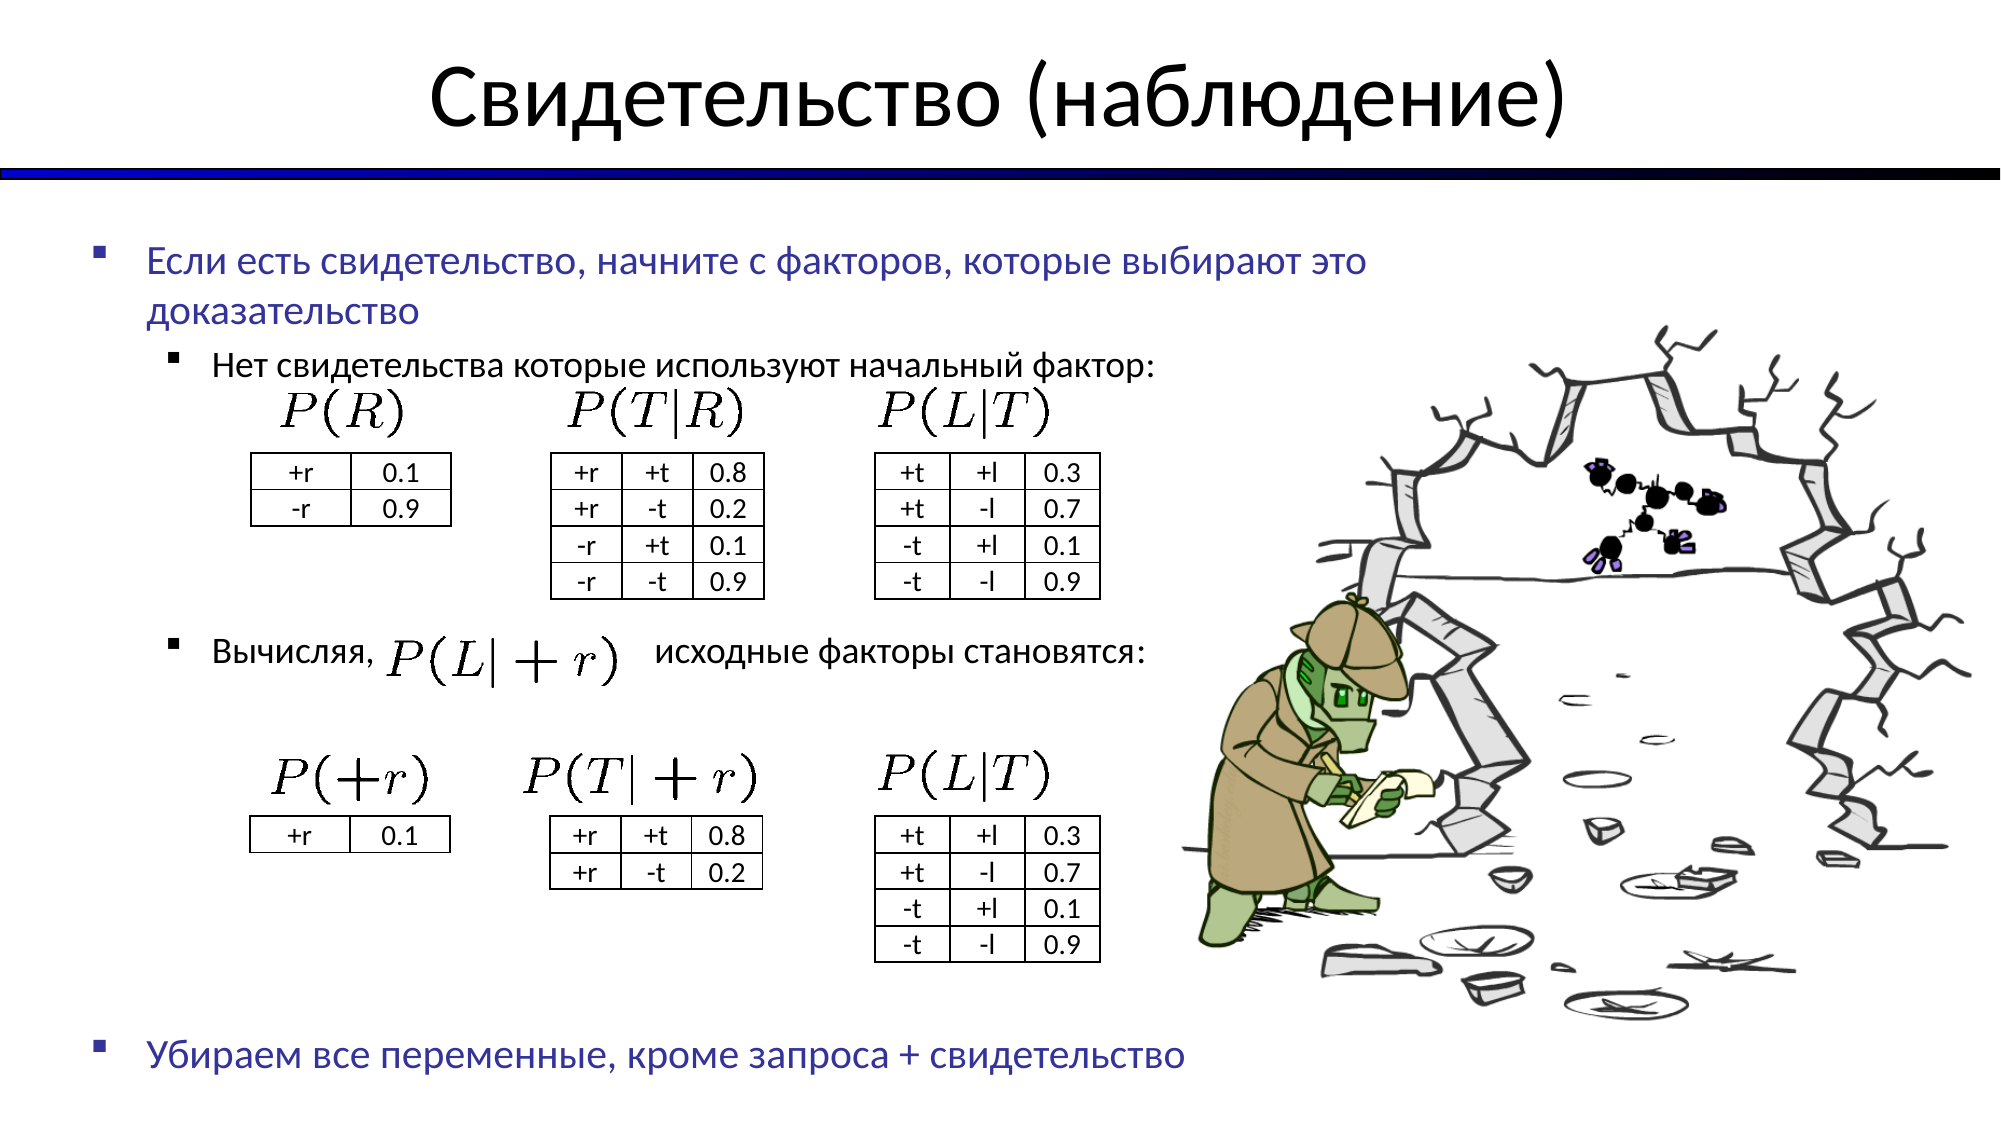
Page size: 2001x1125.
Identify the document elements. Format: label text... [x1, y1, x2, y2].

title Свидетельство (наблюдение) [0, 0, 2000, 184]
table_cell -t [622, 854, 691, 888]
table_cell -t [876, 563, 949, 598]
table_header 0.3 [1026, 454, 1099, 489]
list Если есть свидетельство, начните с факторов, которые выбирают это доказательство Нет свидетельства которые используют начальный фактор: Вычисляя, исходные факторы становятся: Убираем все переменные, кроме запроса + свидетельство [74, 224, 1426, 968]
table_cell 0.9 [1026, 927, 1099, 961]
table_header 0.1 [351, 817, 449, 852]
picture [521, 753, 757, 807]
picture [876, 387, 1051, 441]
table_cell -l [951, 927, 1024, 961]
table_cell +r [551, 854, 620, 888]
picture [278, 387, 403, 439]
table_cell +t [876, 854, 949, 888]
table_cell -l [951, 854, 1024, 888]
table_cell 0.2 [692, 854, 762, 888]
table_header 0.3 [1026, 817, 1099, 852]
table_cell +t [876, 490, 949, 525]
table_cell -t [876, 527, 949, 562]
table_header +l [951, 817, 1024, 852]
picture [564, 387, 745, 441]
table_header +r [252, 454, 350, 489]
table_cell -t [876, 890, 949, 925]
table_cell -r [552, 563, 621, 598]
table_header +t [622, 817, 691, 852]
picture [1162, 312, 1979, 1026]
table_cell 0.1 [1026, 527, 1099, 562]
table_cell -t [623, 490, 692, 525]
table_cell -r [552, 527, 621, 562]
table_header +l [951, 454, 1024, 489]
table_cell 0.1 [1026, 890, 1099, 925]
table_header +t [876, 454, 949, 489]
table_cell -l [951, 490, 1024, 525]
table_header +r [251, 817, 349, 852]
table_cell 0.9 [1026, 563, 1099, 598]
table_header +r [552, 454, 621, 489]
table_header +t [623, 454, 692, 489]
table_cell -l [951, 563, 1024, 598]
table_cell -t [876, 927, 949, 961]
table_cell +t [623, 527, 692, 562]
table_header +t [876, 817, 949, 852]
table_cell 0.1 [694, 527, 763, 562]
table_cell -t [623, 563, 692, 598]
table_cell 0.7 [1026, 490, 1099, 525]
table_cell 0.9 [694, 563, 763, 598]
picture [876, 750, 1051, 804]
picture [269, 753, 430, 805]
table_cell +r [552, 490, 621, 525]
table_header 0.8 [692, 817, 762, 852]
table_header 0.1 [352, 454, 450, 489]
picture [384, 636, 619, 690]
table_cell 0.9 [352, 490, 450, 525]
table_cell -r [252, 490, 350, 525]
table_cell 0.7 [1026, 854, 1099, 888]
table_cell 0.2 [694, 490, 763, 525]
table_header +r [551, 817, 620, 852]
table_cell +l [951, 527, 1024, 562]
table_cell +l [951, 890, 1024, 925]
table_header 0.8 [694, 454, 763, 489]
